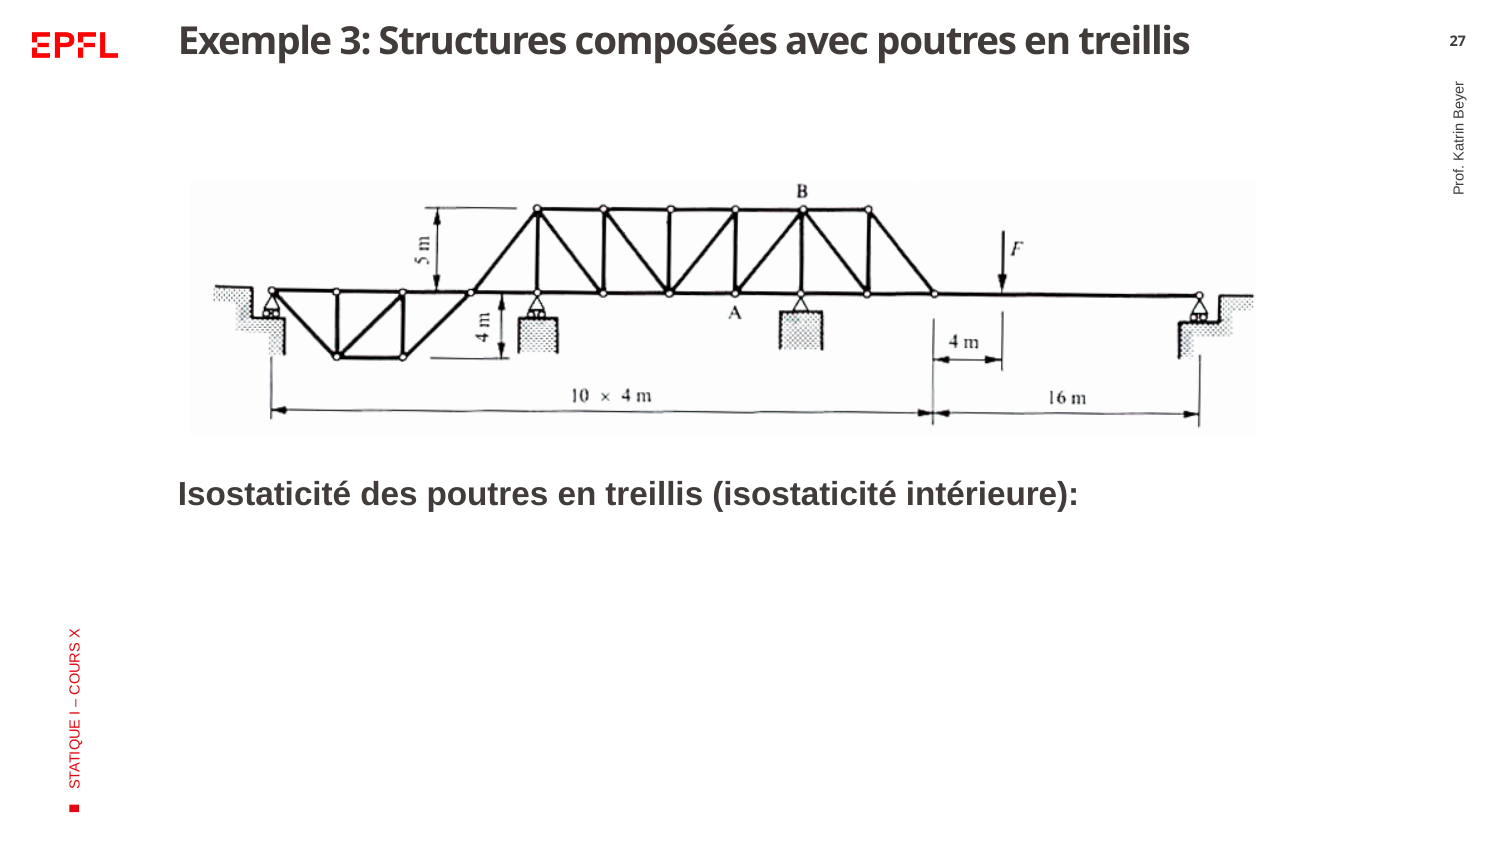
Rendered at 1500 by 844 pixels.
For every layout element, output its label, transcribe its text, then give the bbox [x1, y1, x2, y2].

footer Prof. Katrin Beyer [1415, 59, 1500, 641]
list Isostaticité des poutres en treillis (isostaticité intérieure): [149, 469, 1415, 555]
picture [190, 182, 1257, 435]
title Exemple 3: Structures composées avec poutres en treillis [148, 21, 1300, 164]
picture [21, 21, 129, 69]
slide_number 27 [1415, 32, 1500, 59]
slide_number STATIQUE I – COURS X [0, 256, 149, 805]
